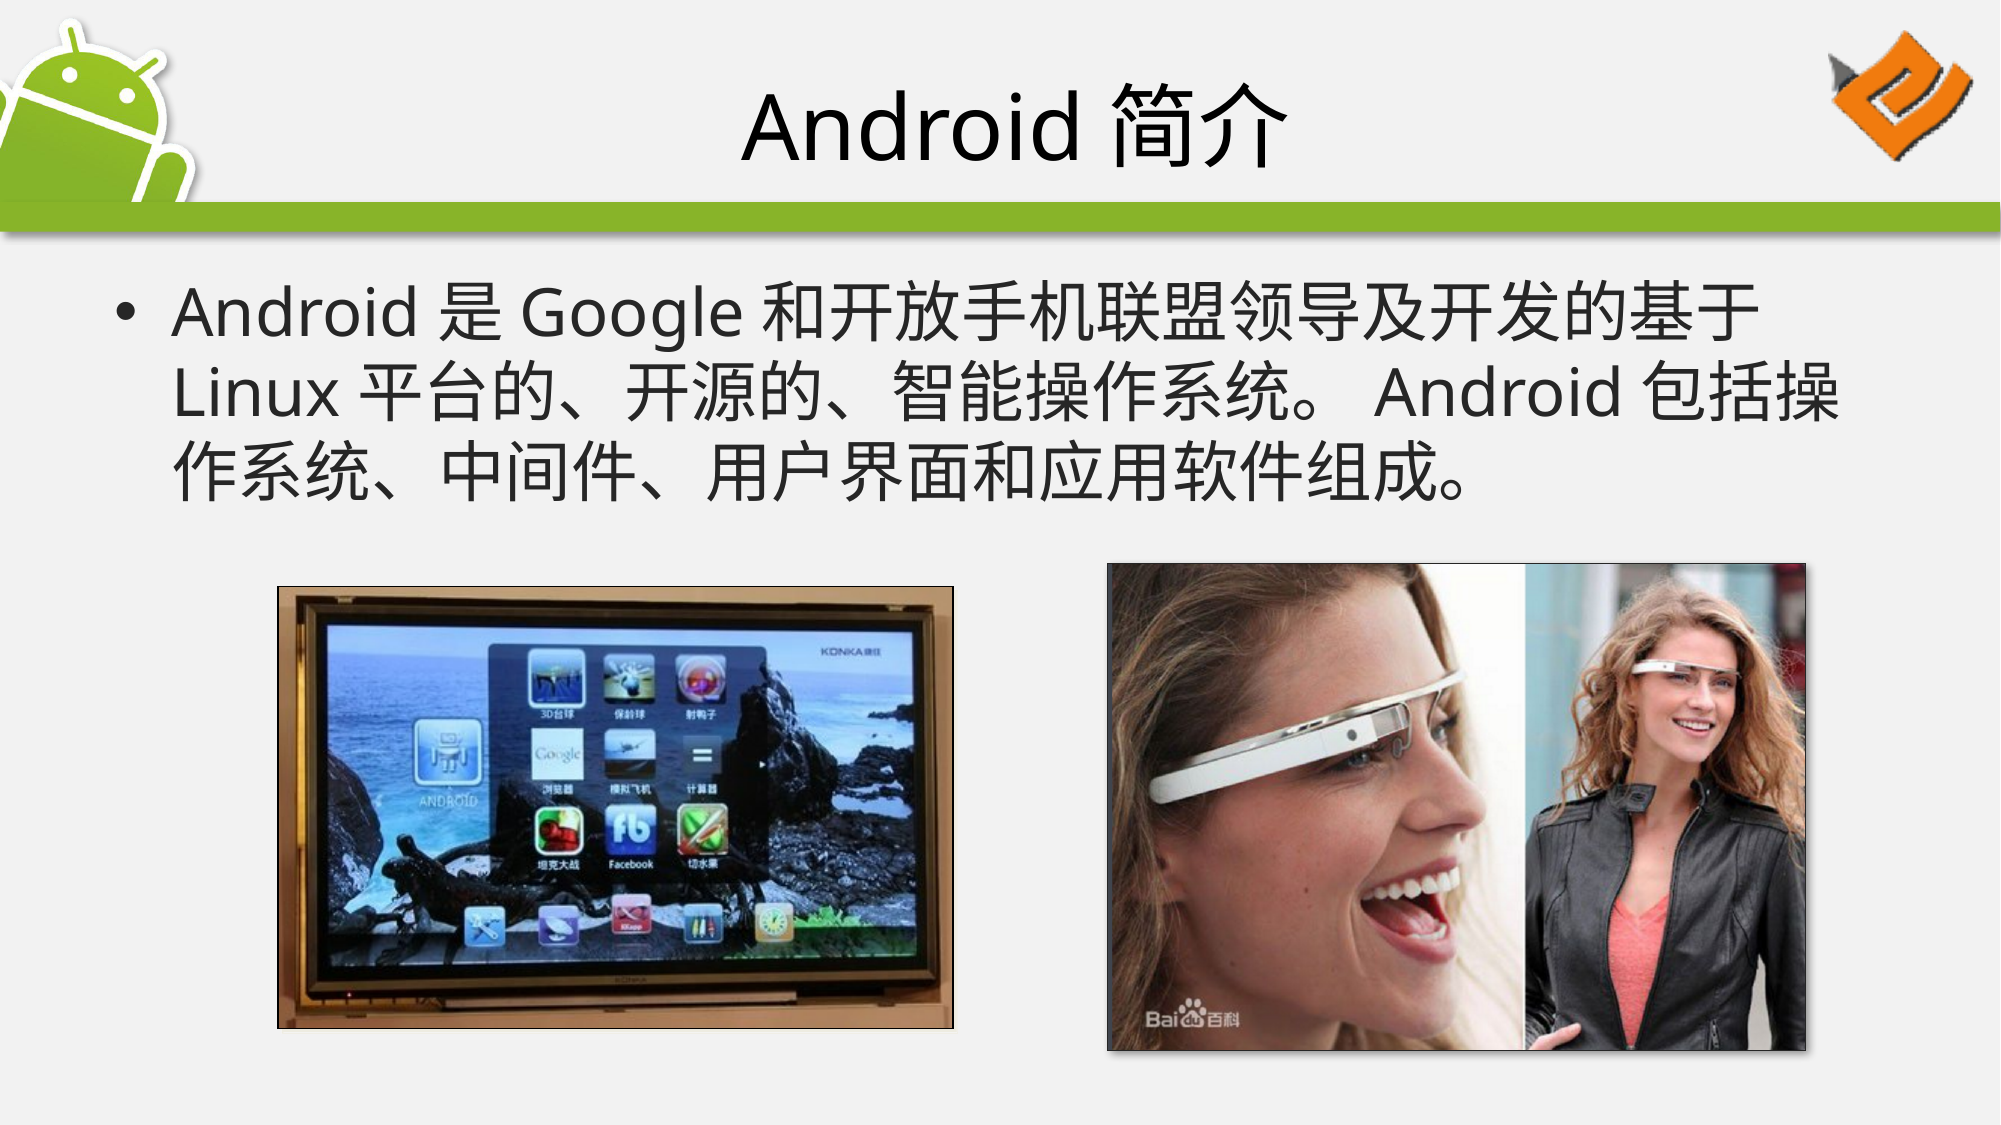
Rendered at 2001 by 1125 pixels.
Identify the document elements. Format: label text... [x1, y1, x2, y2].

picture [1828, 30, 1973, 161]
title Android简介 [208, 45, 1824, 203]
list Android是Google和开放手机联盟领导及开发的基于Linux平台的、开源的、智能操作系统。Android包括操作系统、中间件、用户界面和应用软件组成。 [99, 262, 1900, 622]
picture [1107, 563, 1807, 1052]
picture [0, 7, 209, 202]
picture [278, 586, 953, 1029]
